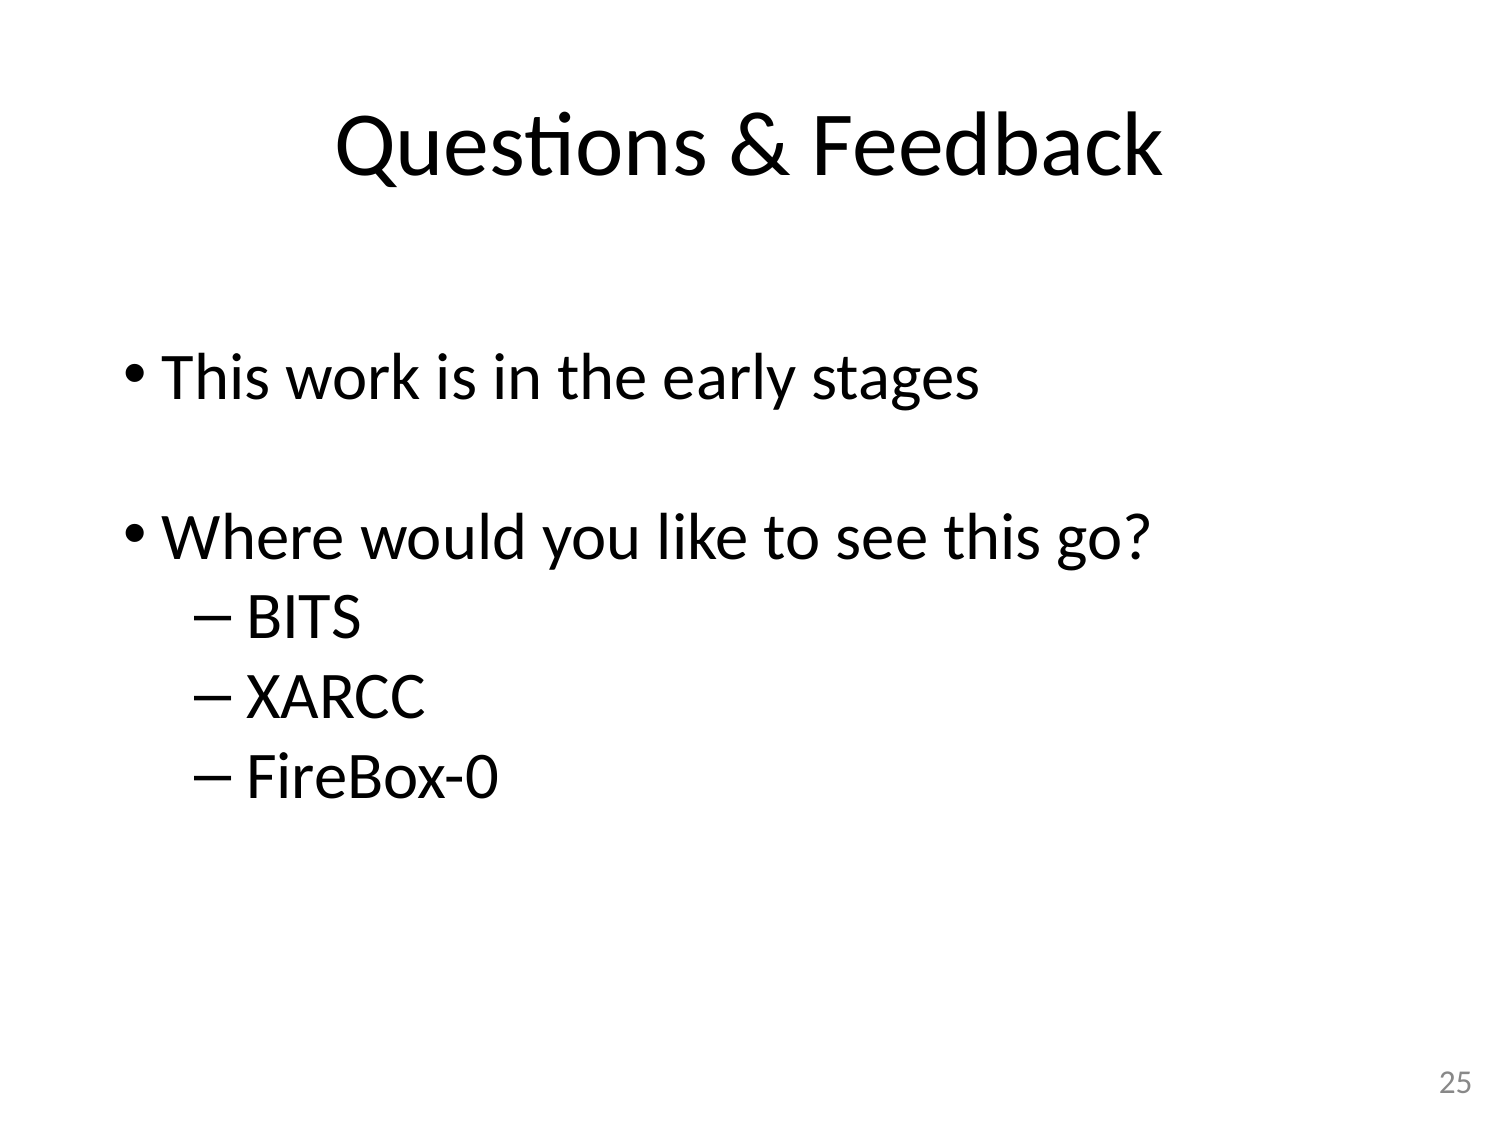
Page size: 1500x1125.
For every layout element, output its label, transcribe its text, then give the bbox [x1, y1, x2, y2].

list This work is in the early stages Where would you like to see this go? BITS XARCC FireBox-0 [75, 324, 1425, 1068]
slide_number 25 [1137, 1050, 1488, 1110]
title Questions & Feedback [75, 45, 1425, 233]
